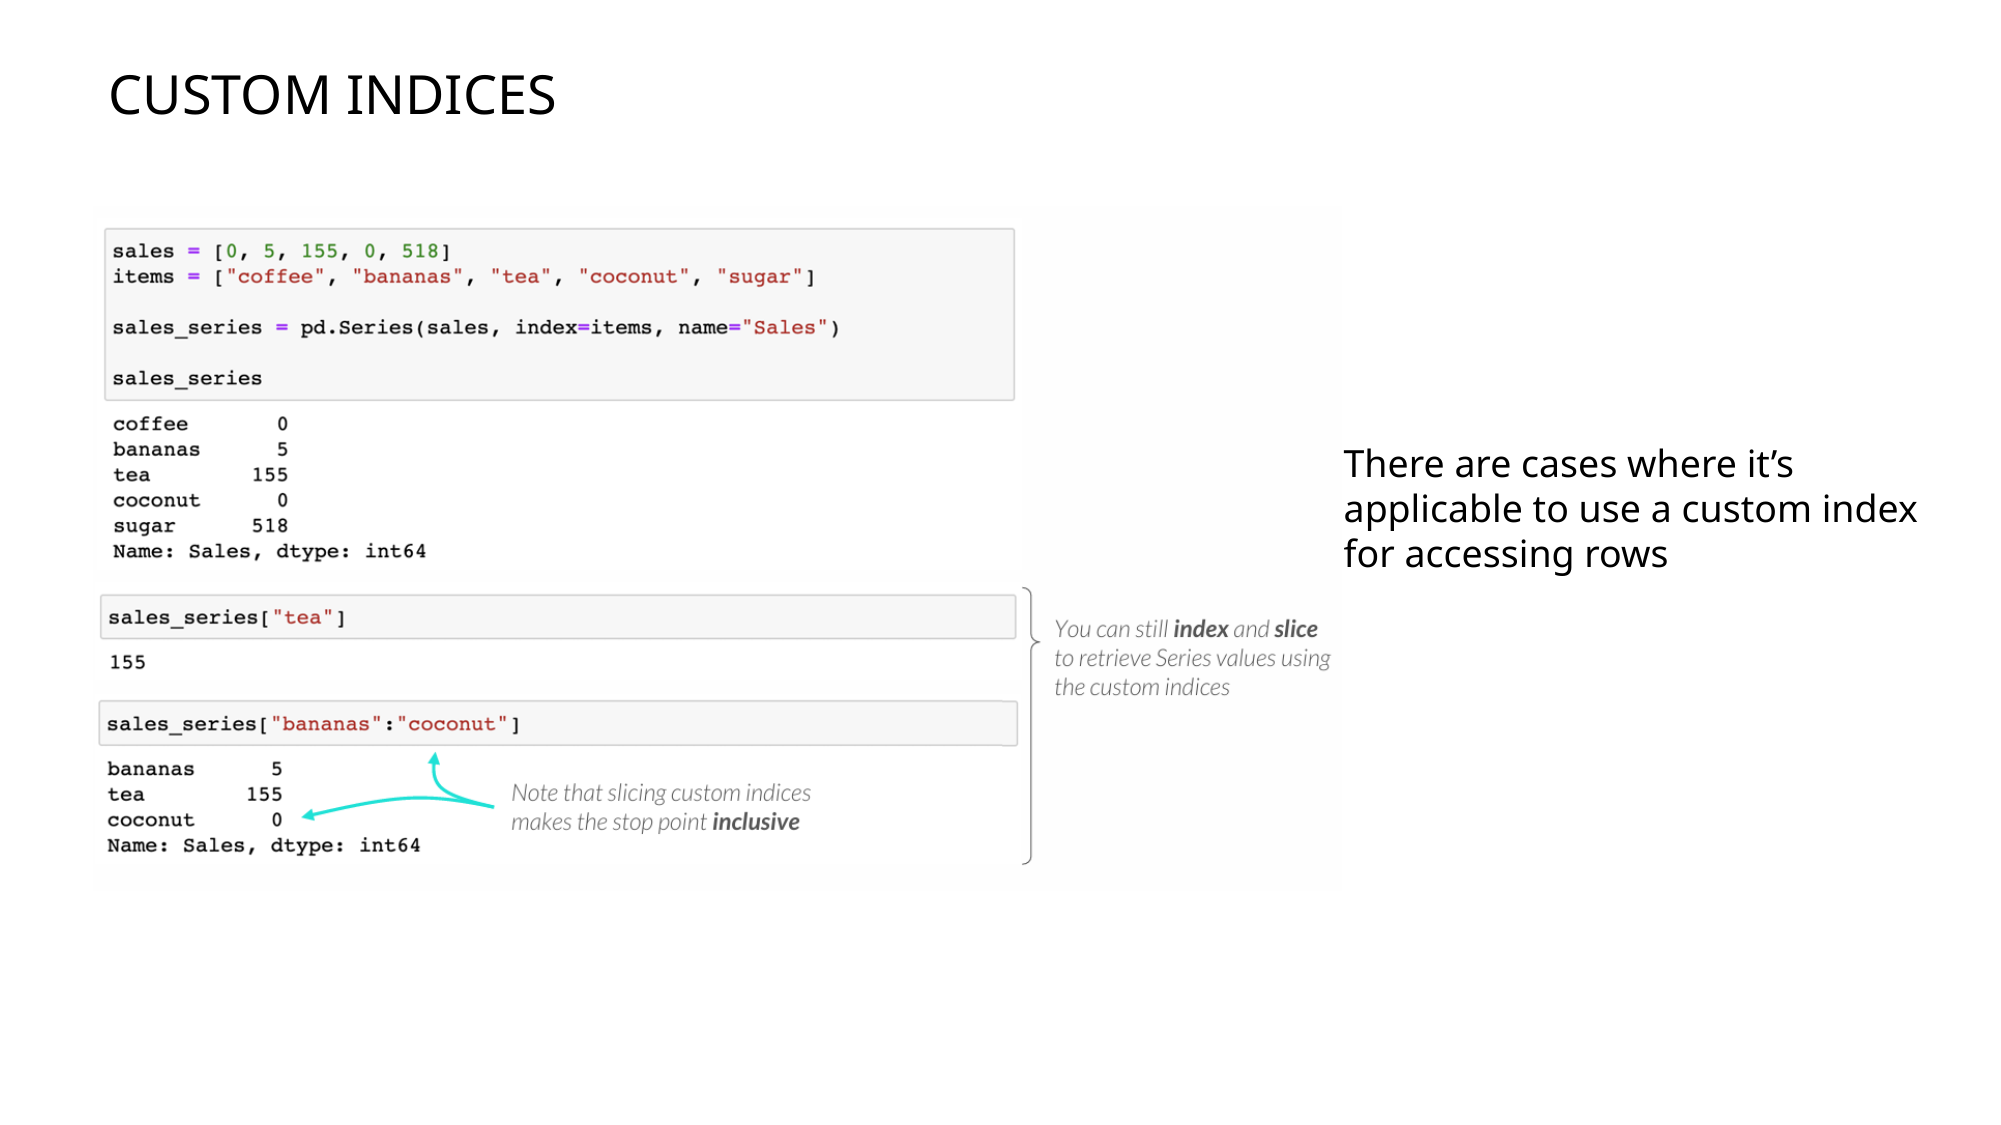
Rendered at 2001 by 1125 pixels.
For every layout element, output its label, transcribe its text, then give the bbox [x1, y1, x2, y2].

text_box There are cases where it’s applicable to use a custom index for accessing rows [1342, 432, 1967, 583]
title CUSTOM INDICES [93, 59, 1863, 134]
picture [93, 205, 1342, 891]
